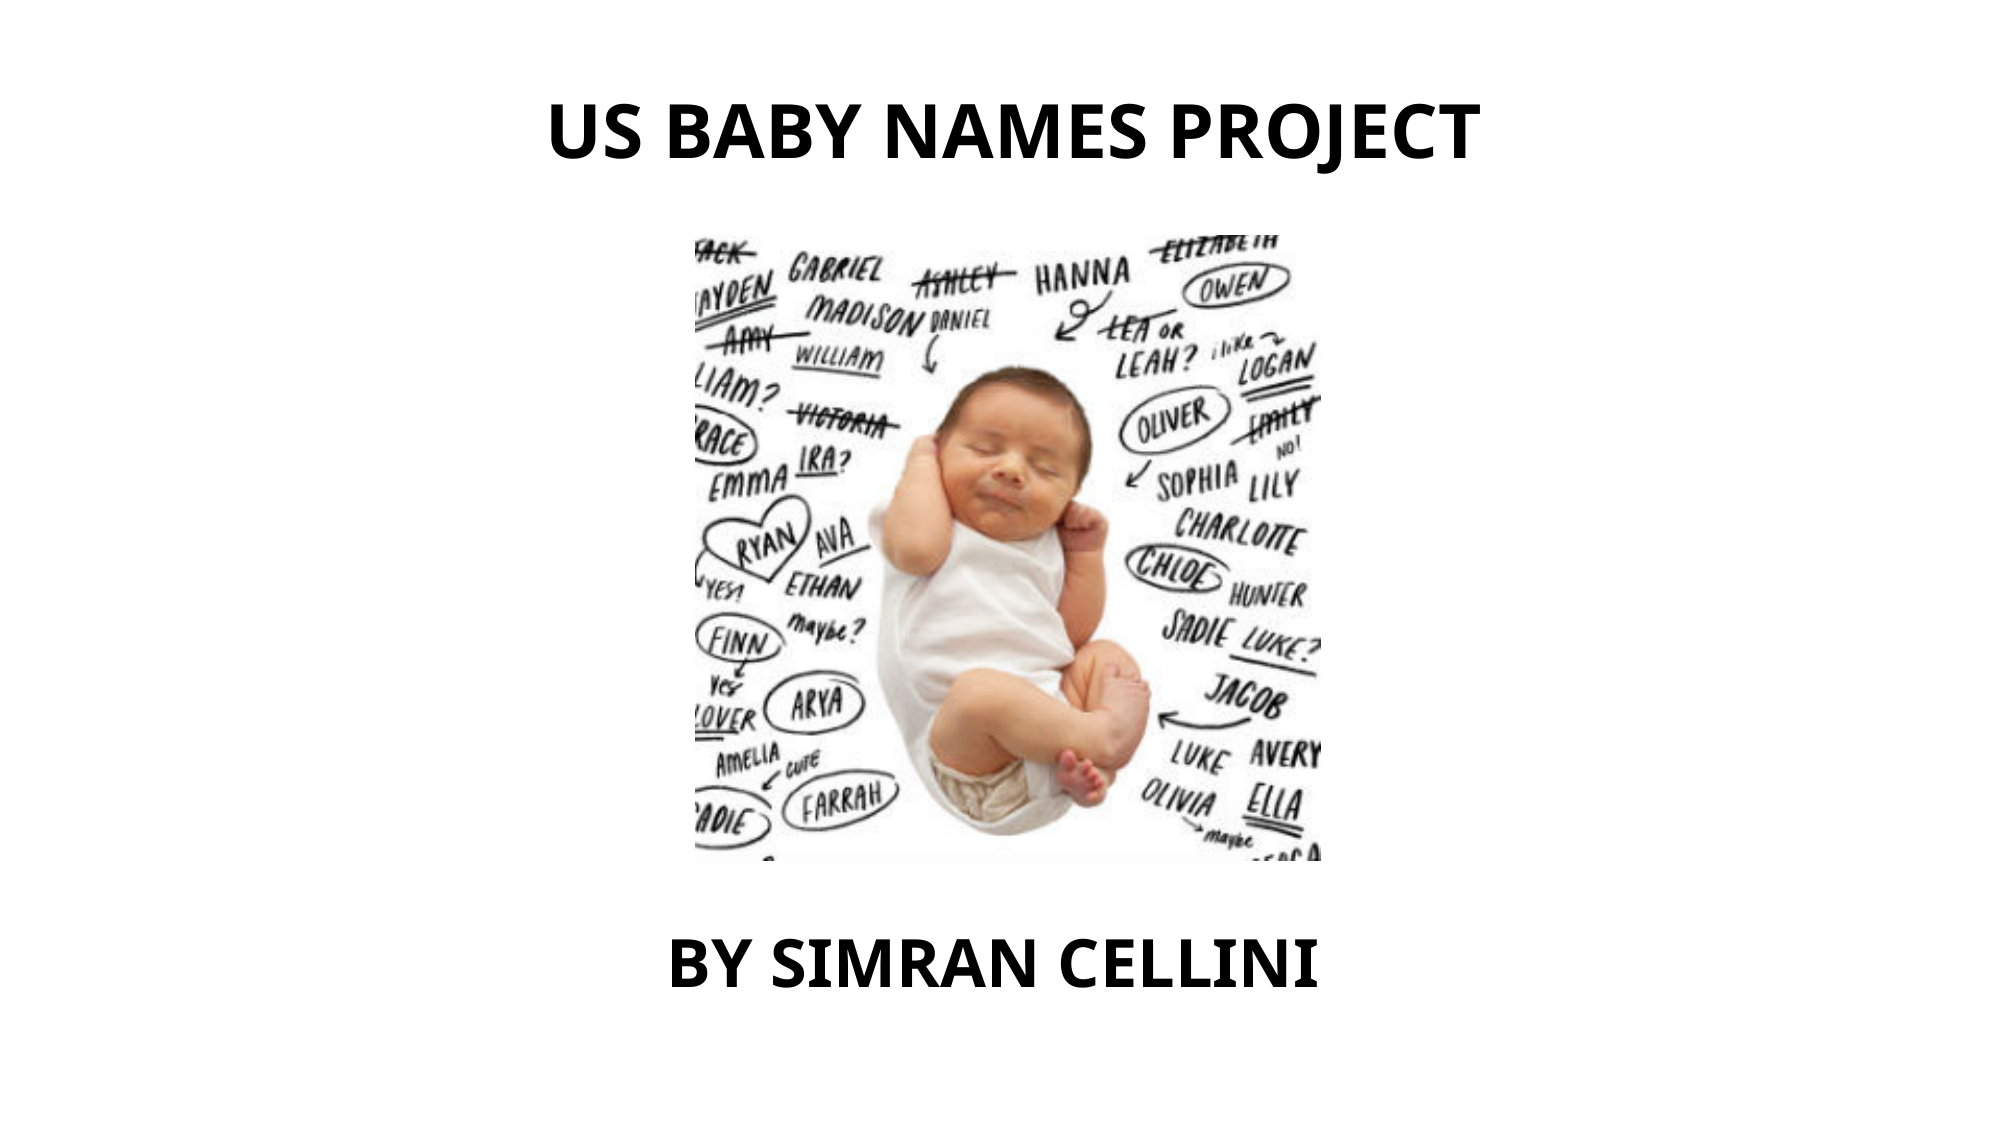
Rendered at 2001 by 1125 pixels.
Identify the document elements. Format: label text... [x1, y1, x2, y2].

text_box US BABY NAMES PROJECT [530, 75, 1517, 181]
picture [695, 235, 1321, 861]
text_box BY SIMRAN CELLINI [652, 913, 1335, 1009]
